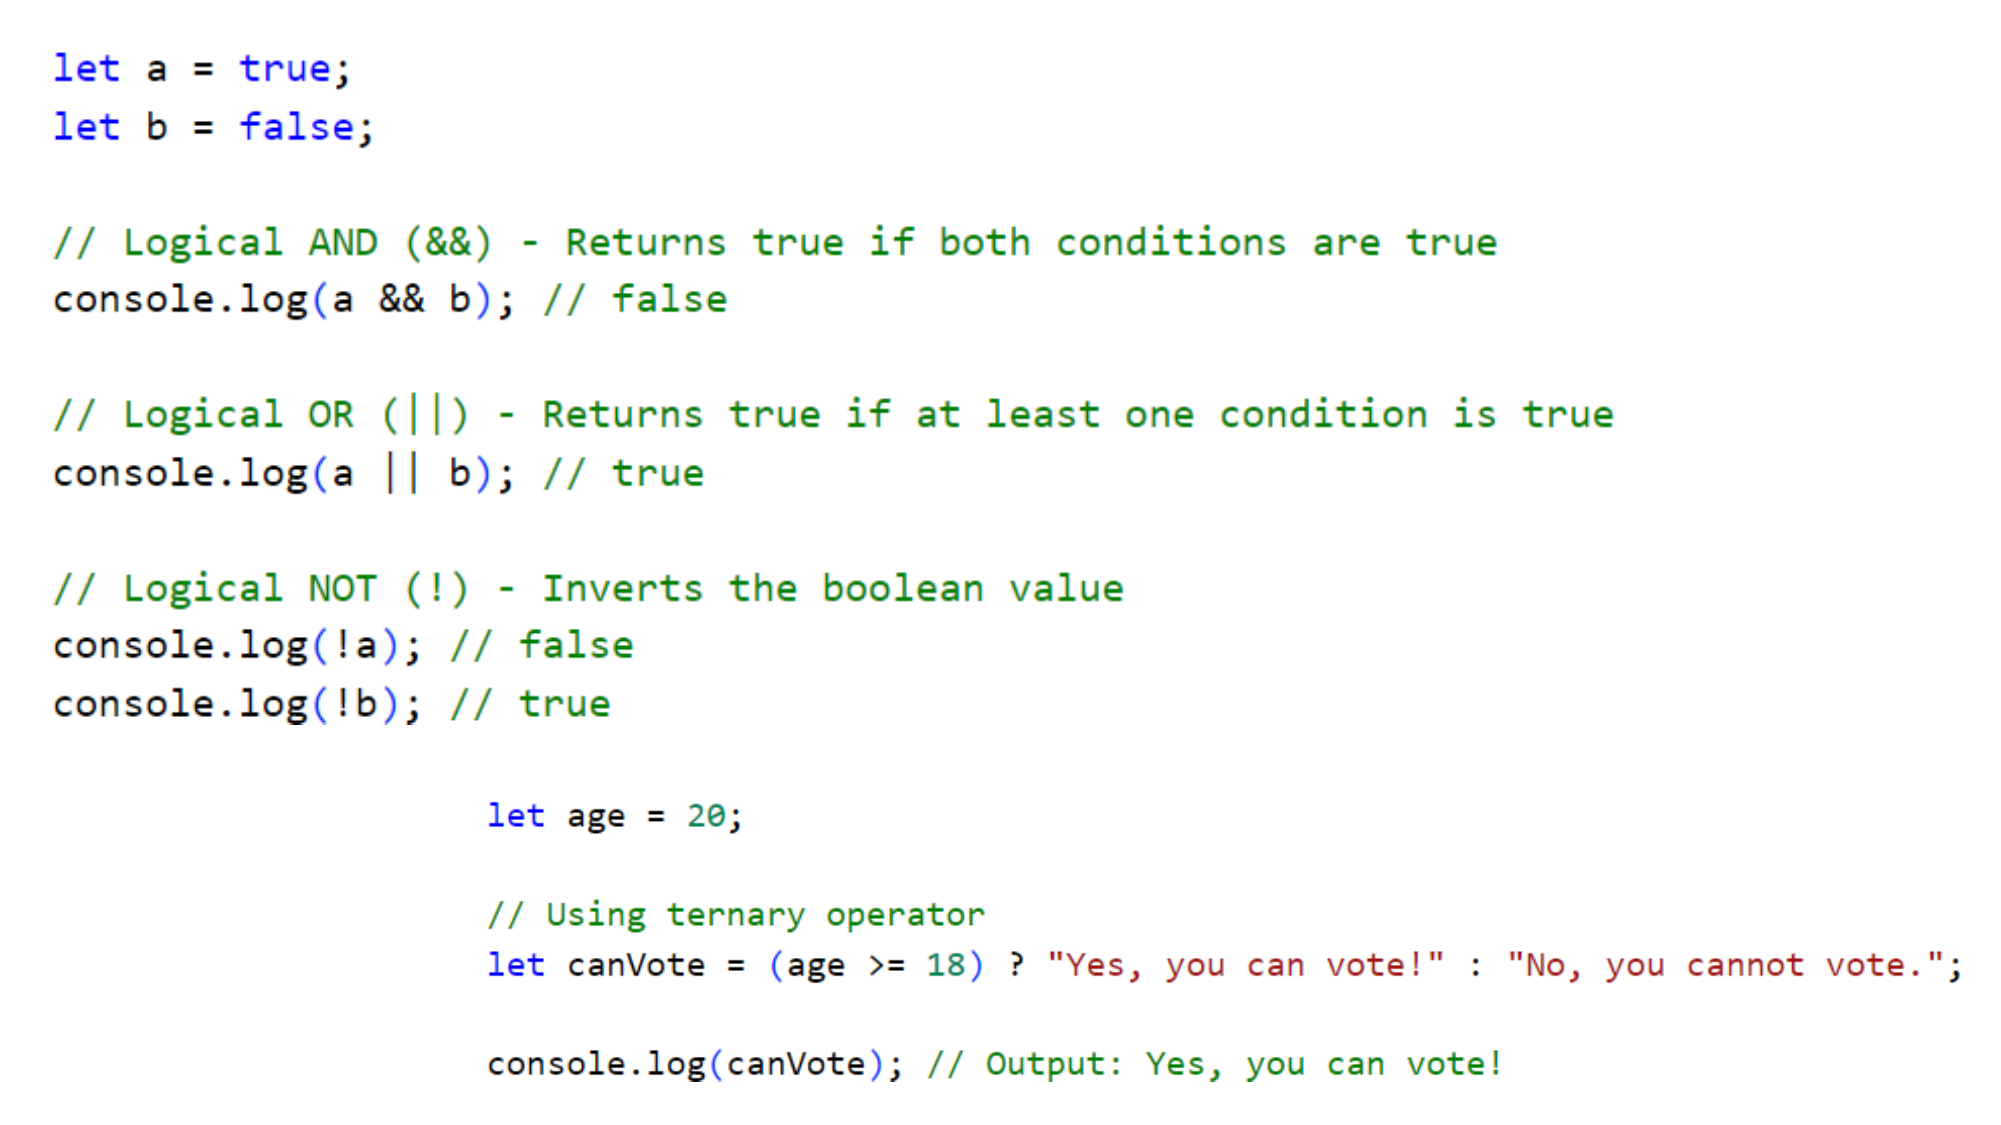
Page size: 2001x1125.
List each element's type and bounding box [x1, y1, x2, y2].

picture [471, 787, 1987, 1083]
picture [41, 35, 1668, 726]
